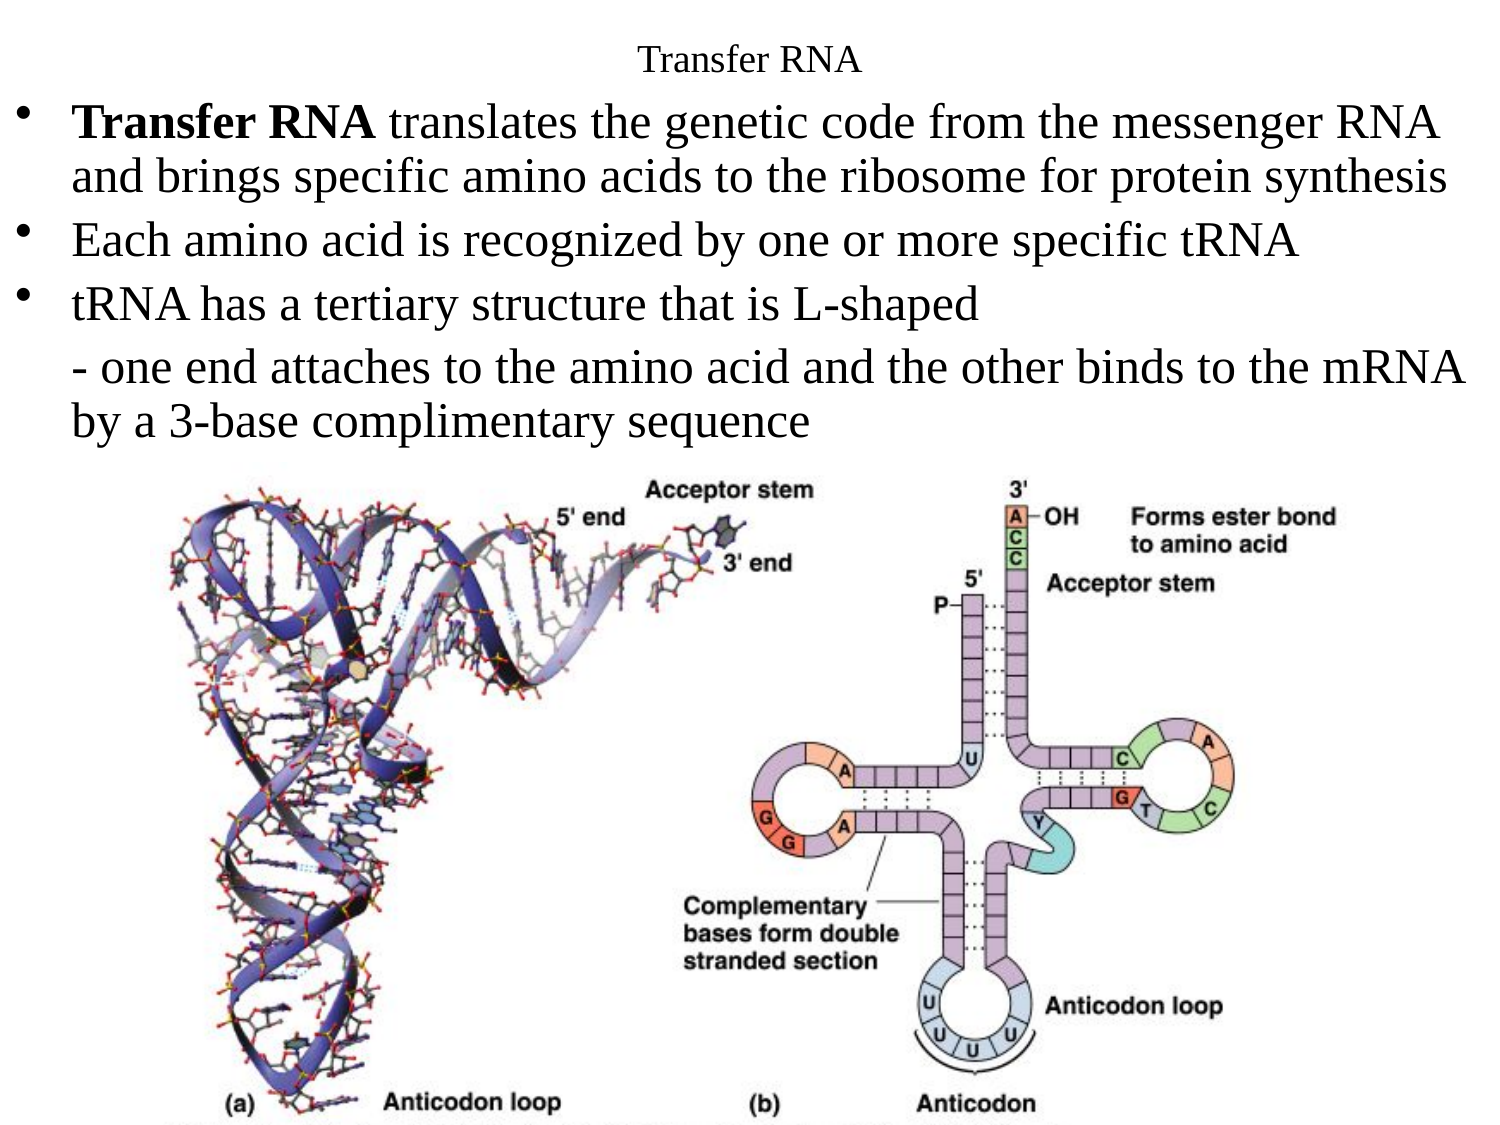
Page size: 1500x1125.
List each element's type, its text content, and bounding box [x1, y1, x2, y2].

picture [149, 462, 1352, 1125]
list Transfer RNA translates the genetic code from the messenger RNA and brings specific amino acids to the ribosome for protein synthesis Each amino acid is recognized by one or more specific tRNA tRNA has a tertiary structure that is L-shaped - one end attaches to the amino acid and the other binds to the mRNA by a 3-base complimentary sequence [0, 87, 1500, 463]
title Transfer RNA [112, 24, 1388, 87]
